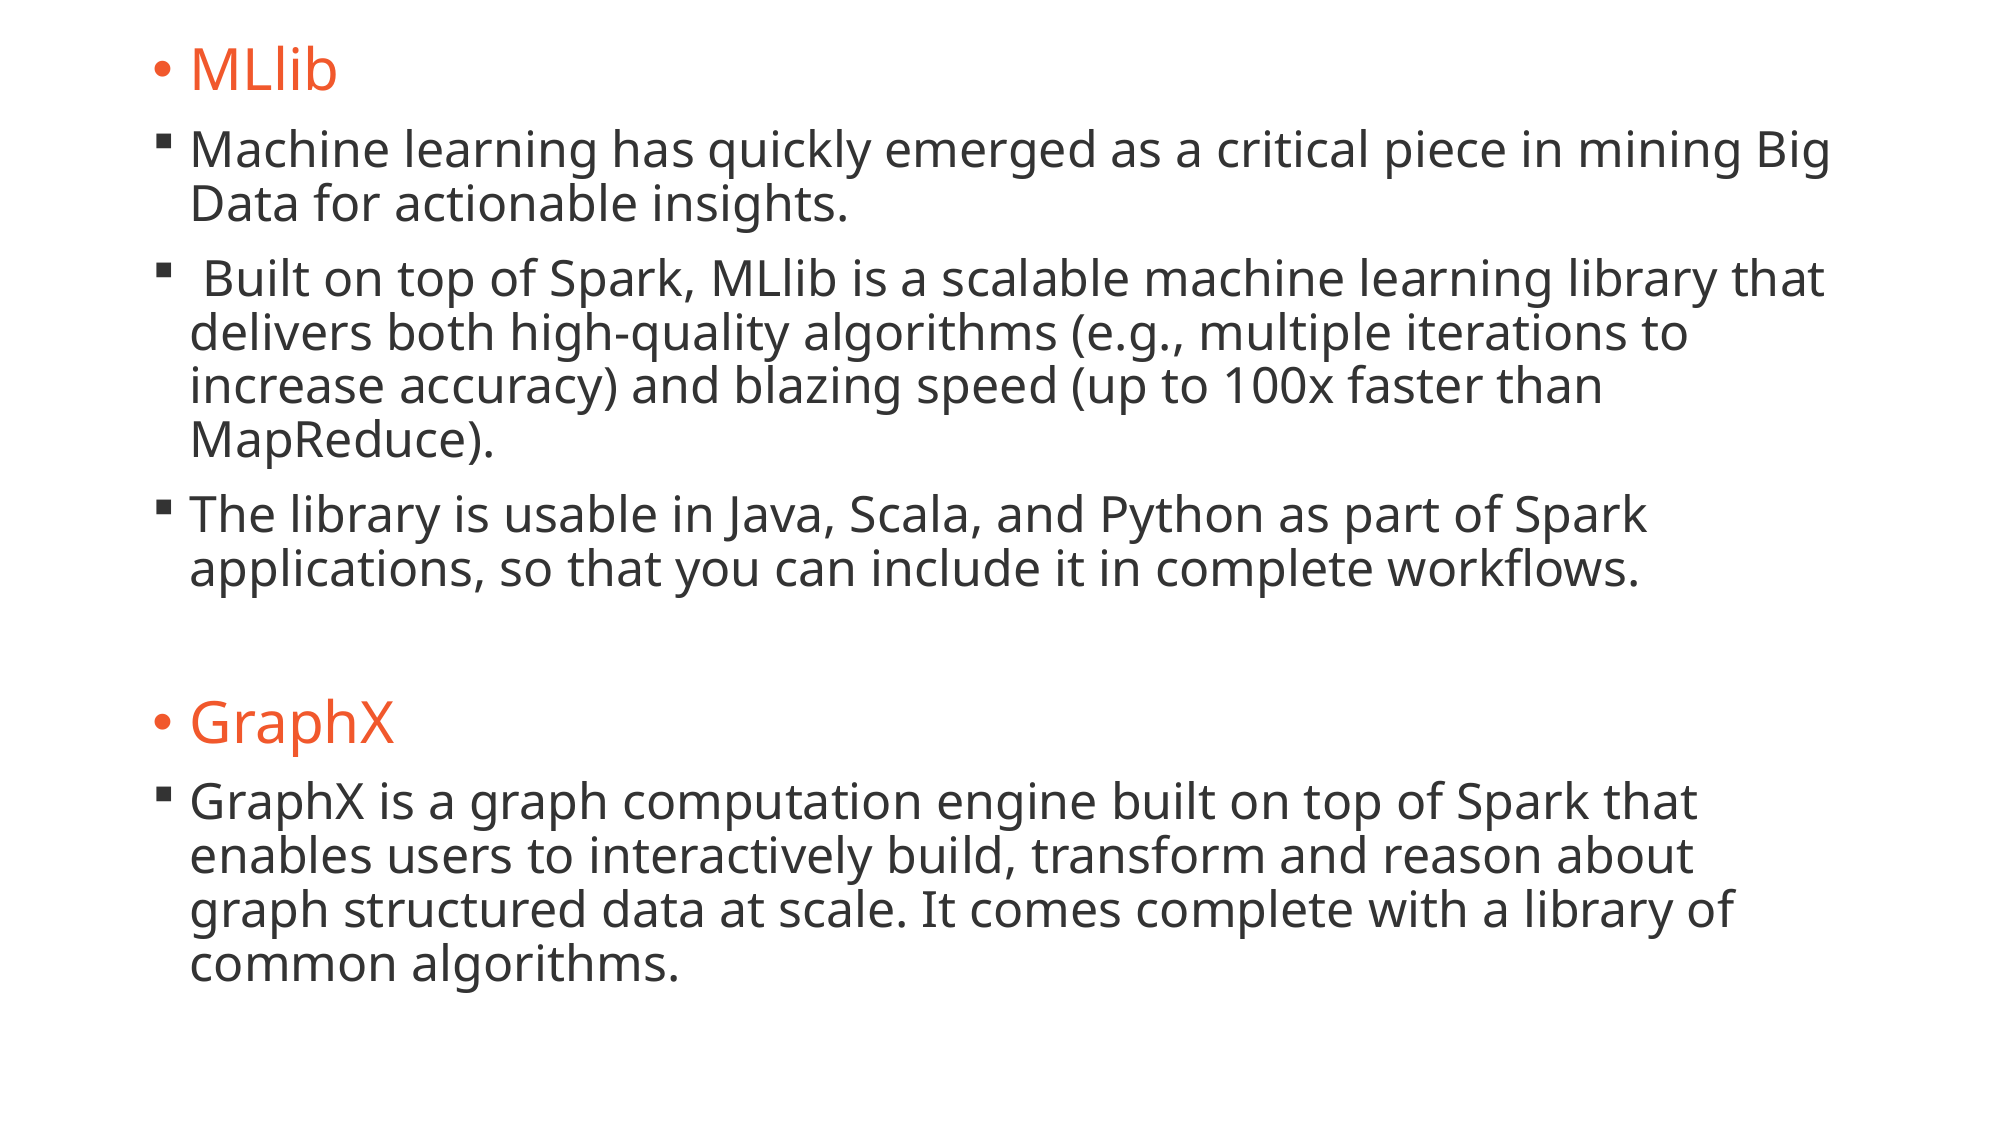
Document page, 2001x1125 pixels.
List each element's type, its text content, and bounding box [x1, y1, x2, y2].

list MLlib Machine learning has quickly emerged as a critical piece in mining Big Data for actionable insights. Built on top of Spark, MLlib is a scalable machine learning library that delivers both high-quality algorithms (e.g., multiple iterations to increase accuracy) and blazing speed (up to 100x faster than MapReduce). The library is usable in Java, Scala, and Python as part of Spark applications, so that you can include it in complete workflows. GraphX GraphX is a graph computation engine built on top of Spark that enables users to interactively build, transform and reason about graph structured data at scale. It comes complete with a library of common algorithms. [137, 32, 1863, 1014]
